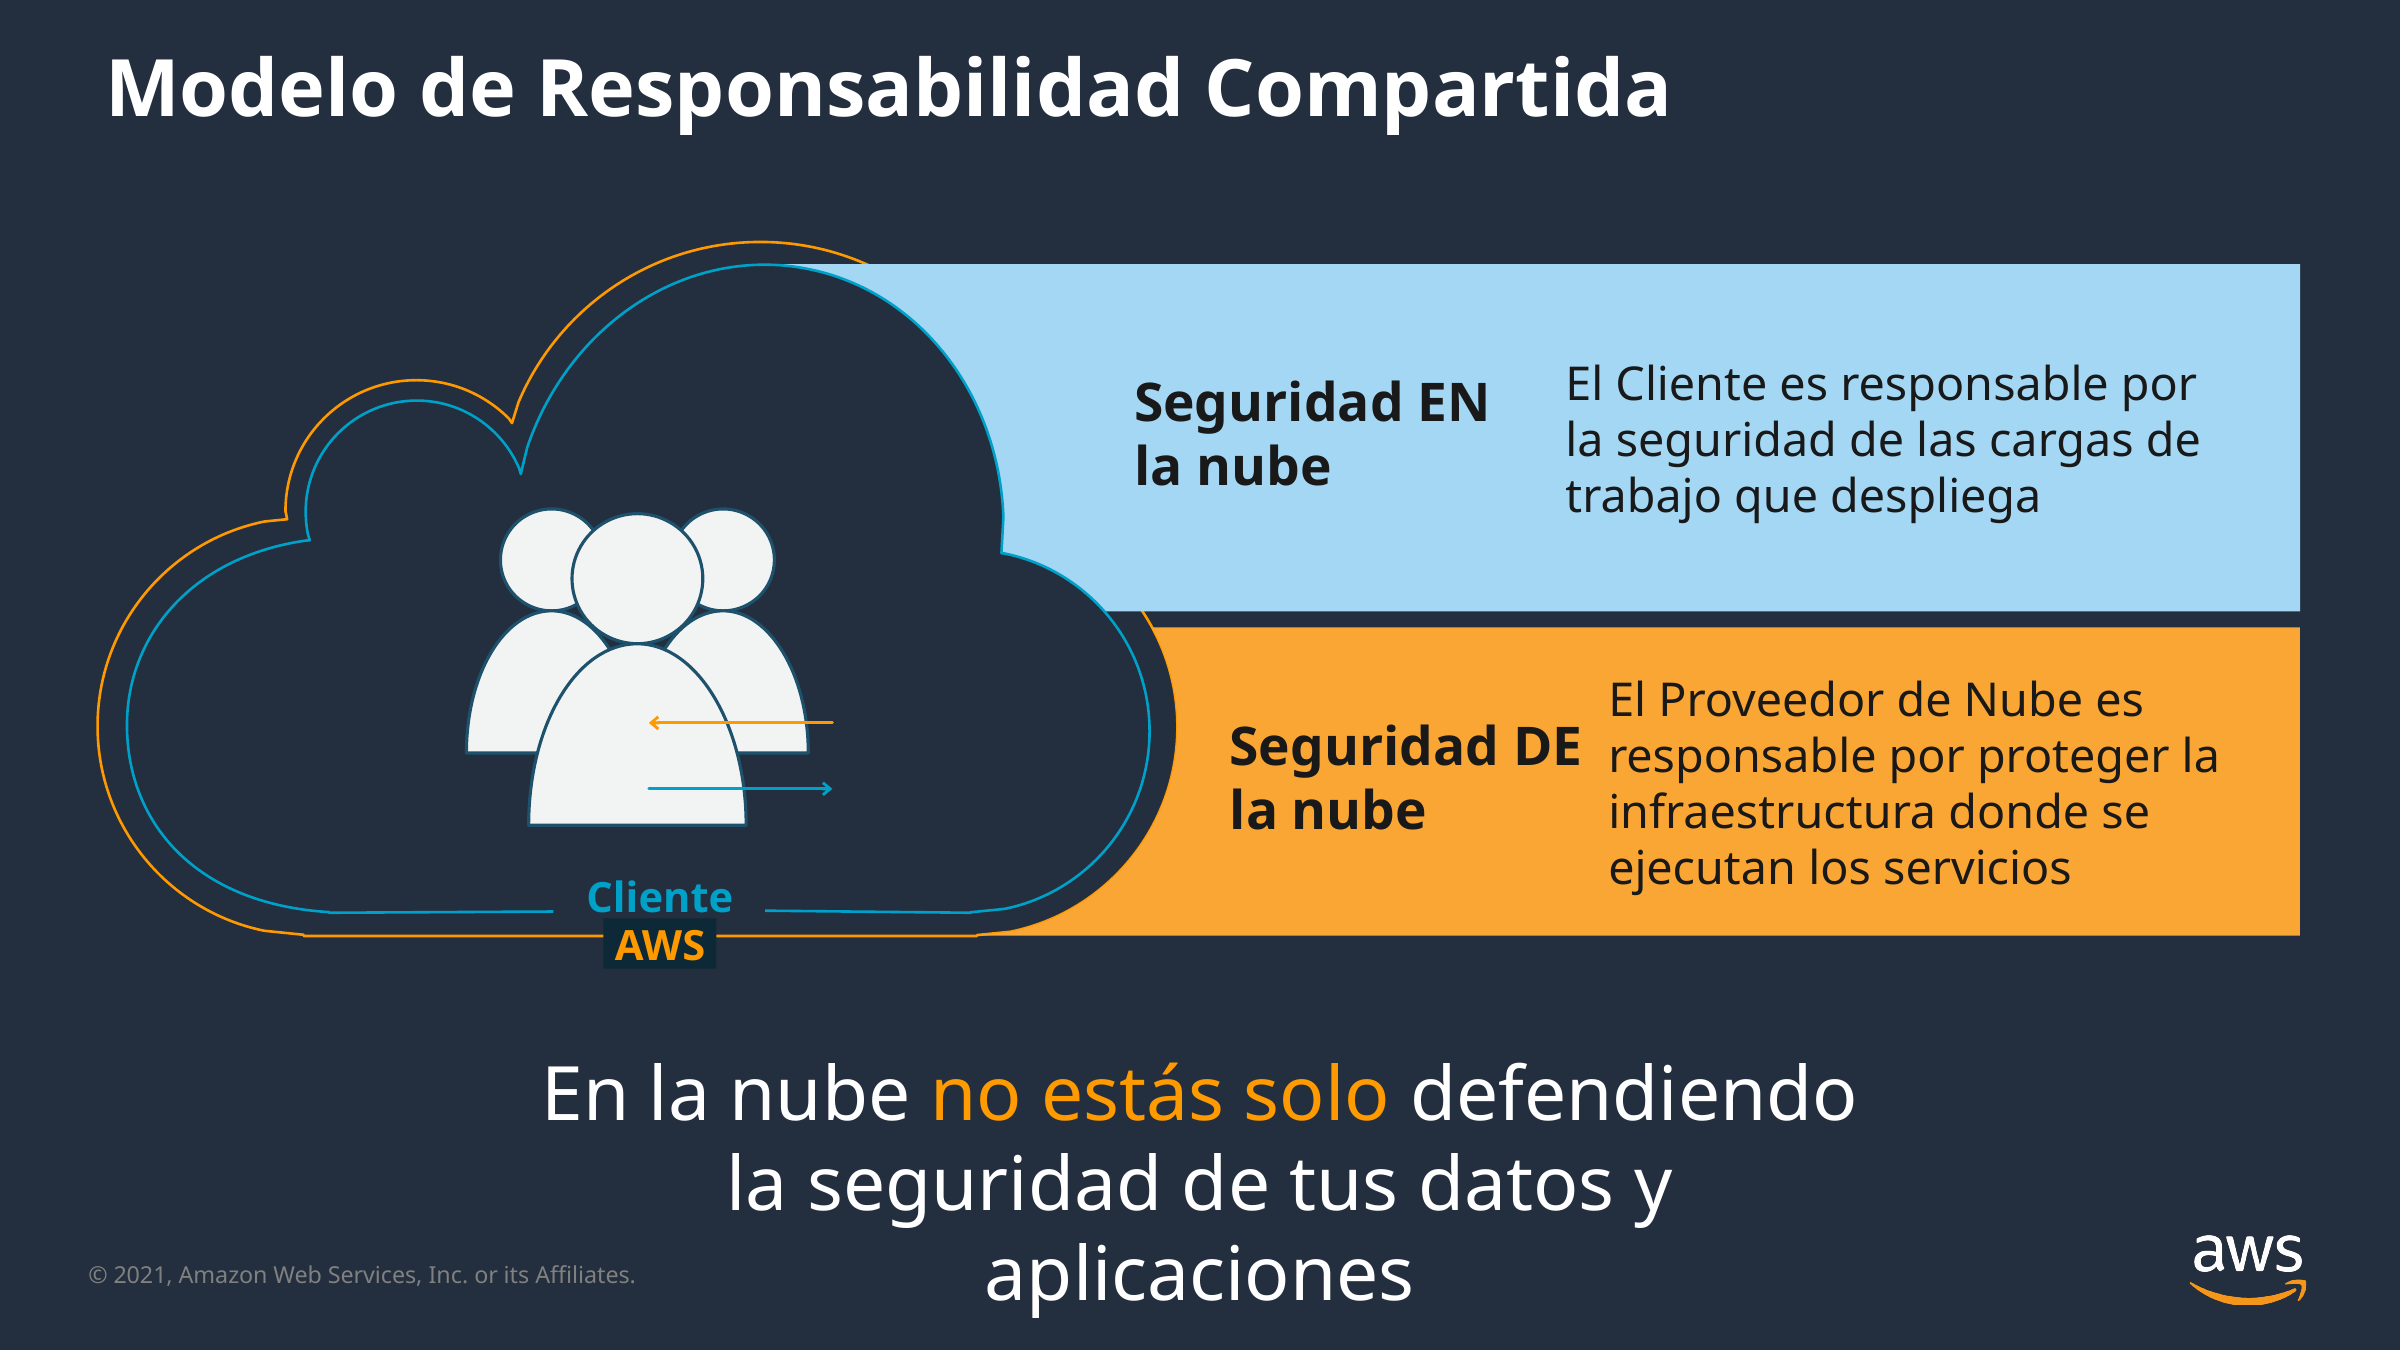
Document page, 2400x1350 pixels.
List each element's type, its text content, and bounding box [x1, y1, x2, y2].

text_box AWS [603, 921, 717, 969]
text_box [97, 241, 866, 936]
text_box Cliente [586, 870, 734, 921]
text_box Seguridad EN la nube [1119, 360, 1526, 504]
text_box El Cliente es responsable por la seguridad de las cargas de trabajo que despliega [1550, 346, 2242, 529]
text_box El Proveedor de Nube es responsable por proteger la infraestructura donde se ejecutan los servicios [1593, 662, 2294, 901]
title Modelo de Responsabilidad Compartida [90, 30, 2307, 179]
text_box Seguridad DE la nube [1215, 704, 1593, 848]
text_box [717, 612, 1177, 936]
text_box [466, 508, 833, 826]
text_box En la nube no estás solo defendiendo la seguridad de tus datos y aplicaciones [502, 1038, 1898, 1323]
text_box [777, 264, 2301, 612]
text_box [976, 627, 2300, 936]
text_box [126, 264, 1150, 913]
